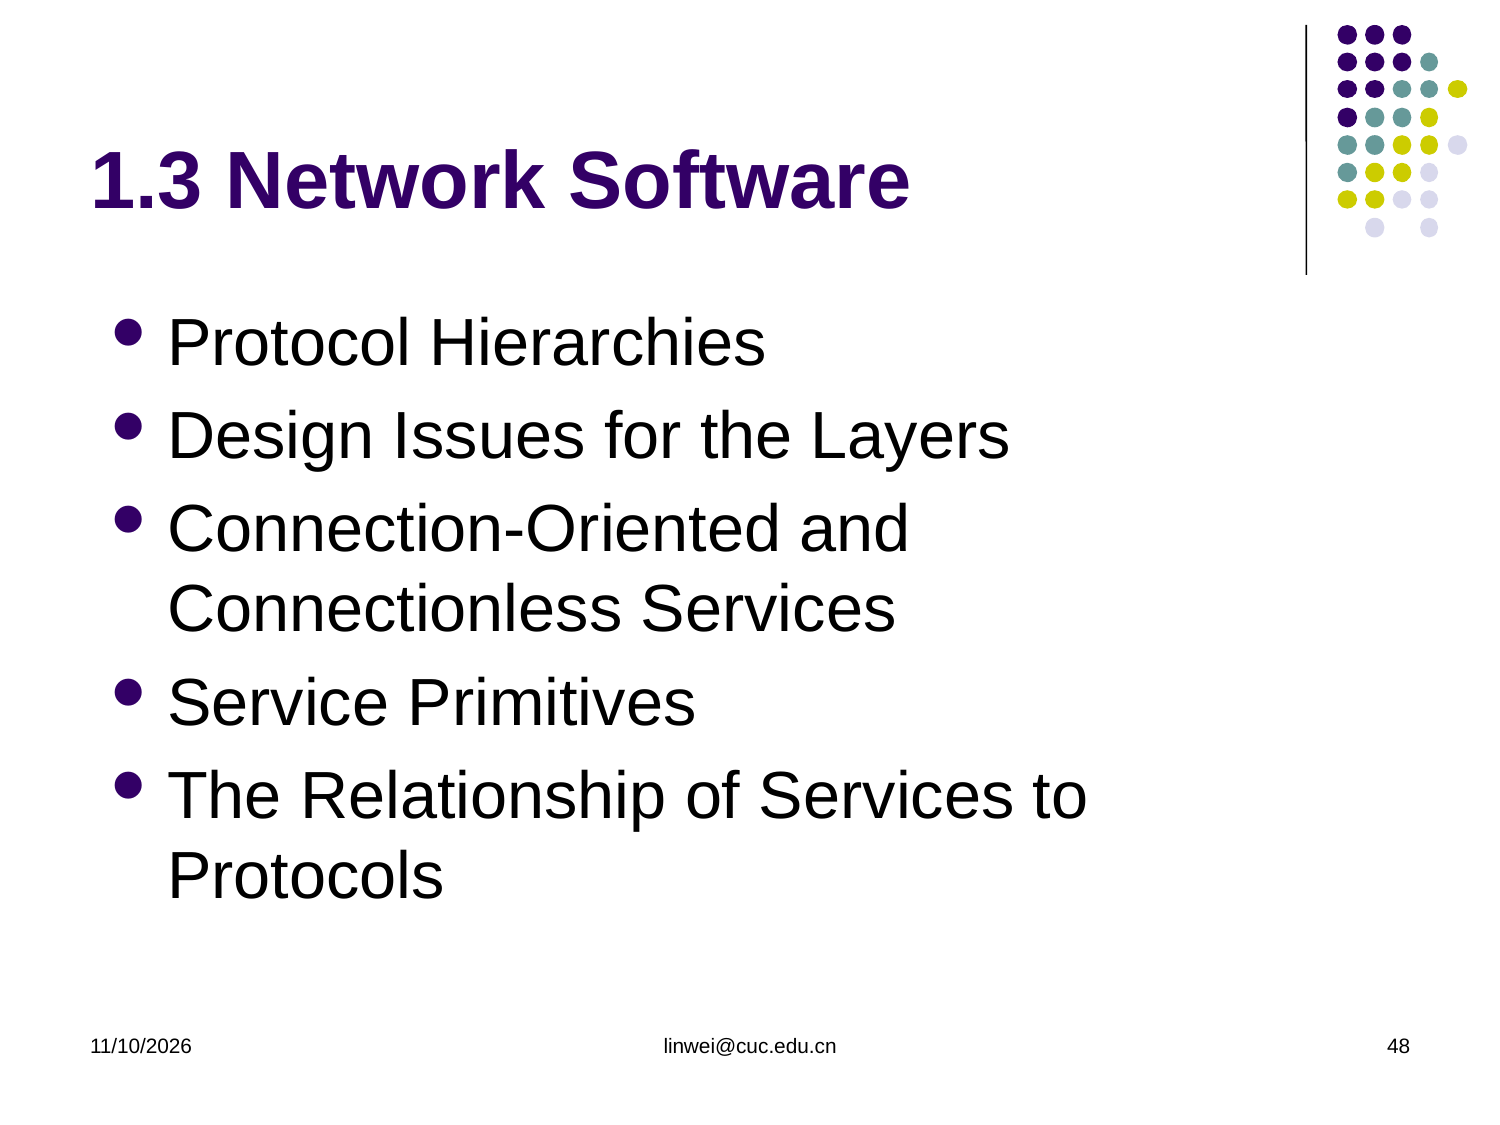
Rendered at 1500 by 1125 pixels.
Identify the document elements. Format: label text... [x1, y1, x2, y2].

footer linwei@cuc.edu.cn [512, 1024, 988, 1101]
title 1.3 Network Software [75, 20, 1313, 233]
list Protocol Hierarchies Design Issues for the Layers Connection-Oriented and Connectionless Services Service Primitives The Relationship of Services to Protocols [95, 291, 1319, 956]
slide_number 48 [1074, 1024, 1426, 1101]
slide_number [74, 1024, 426, 1101]
